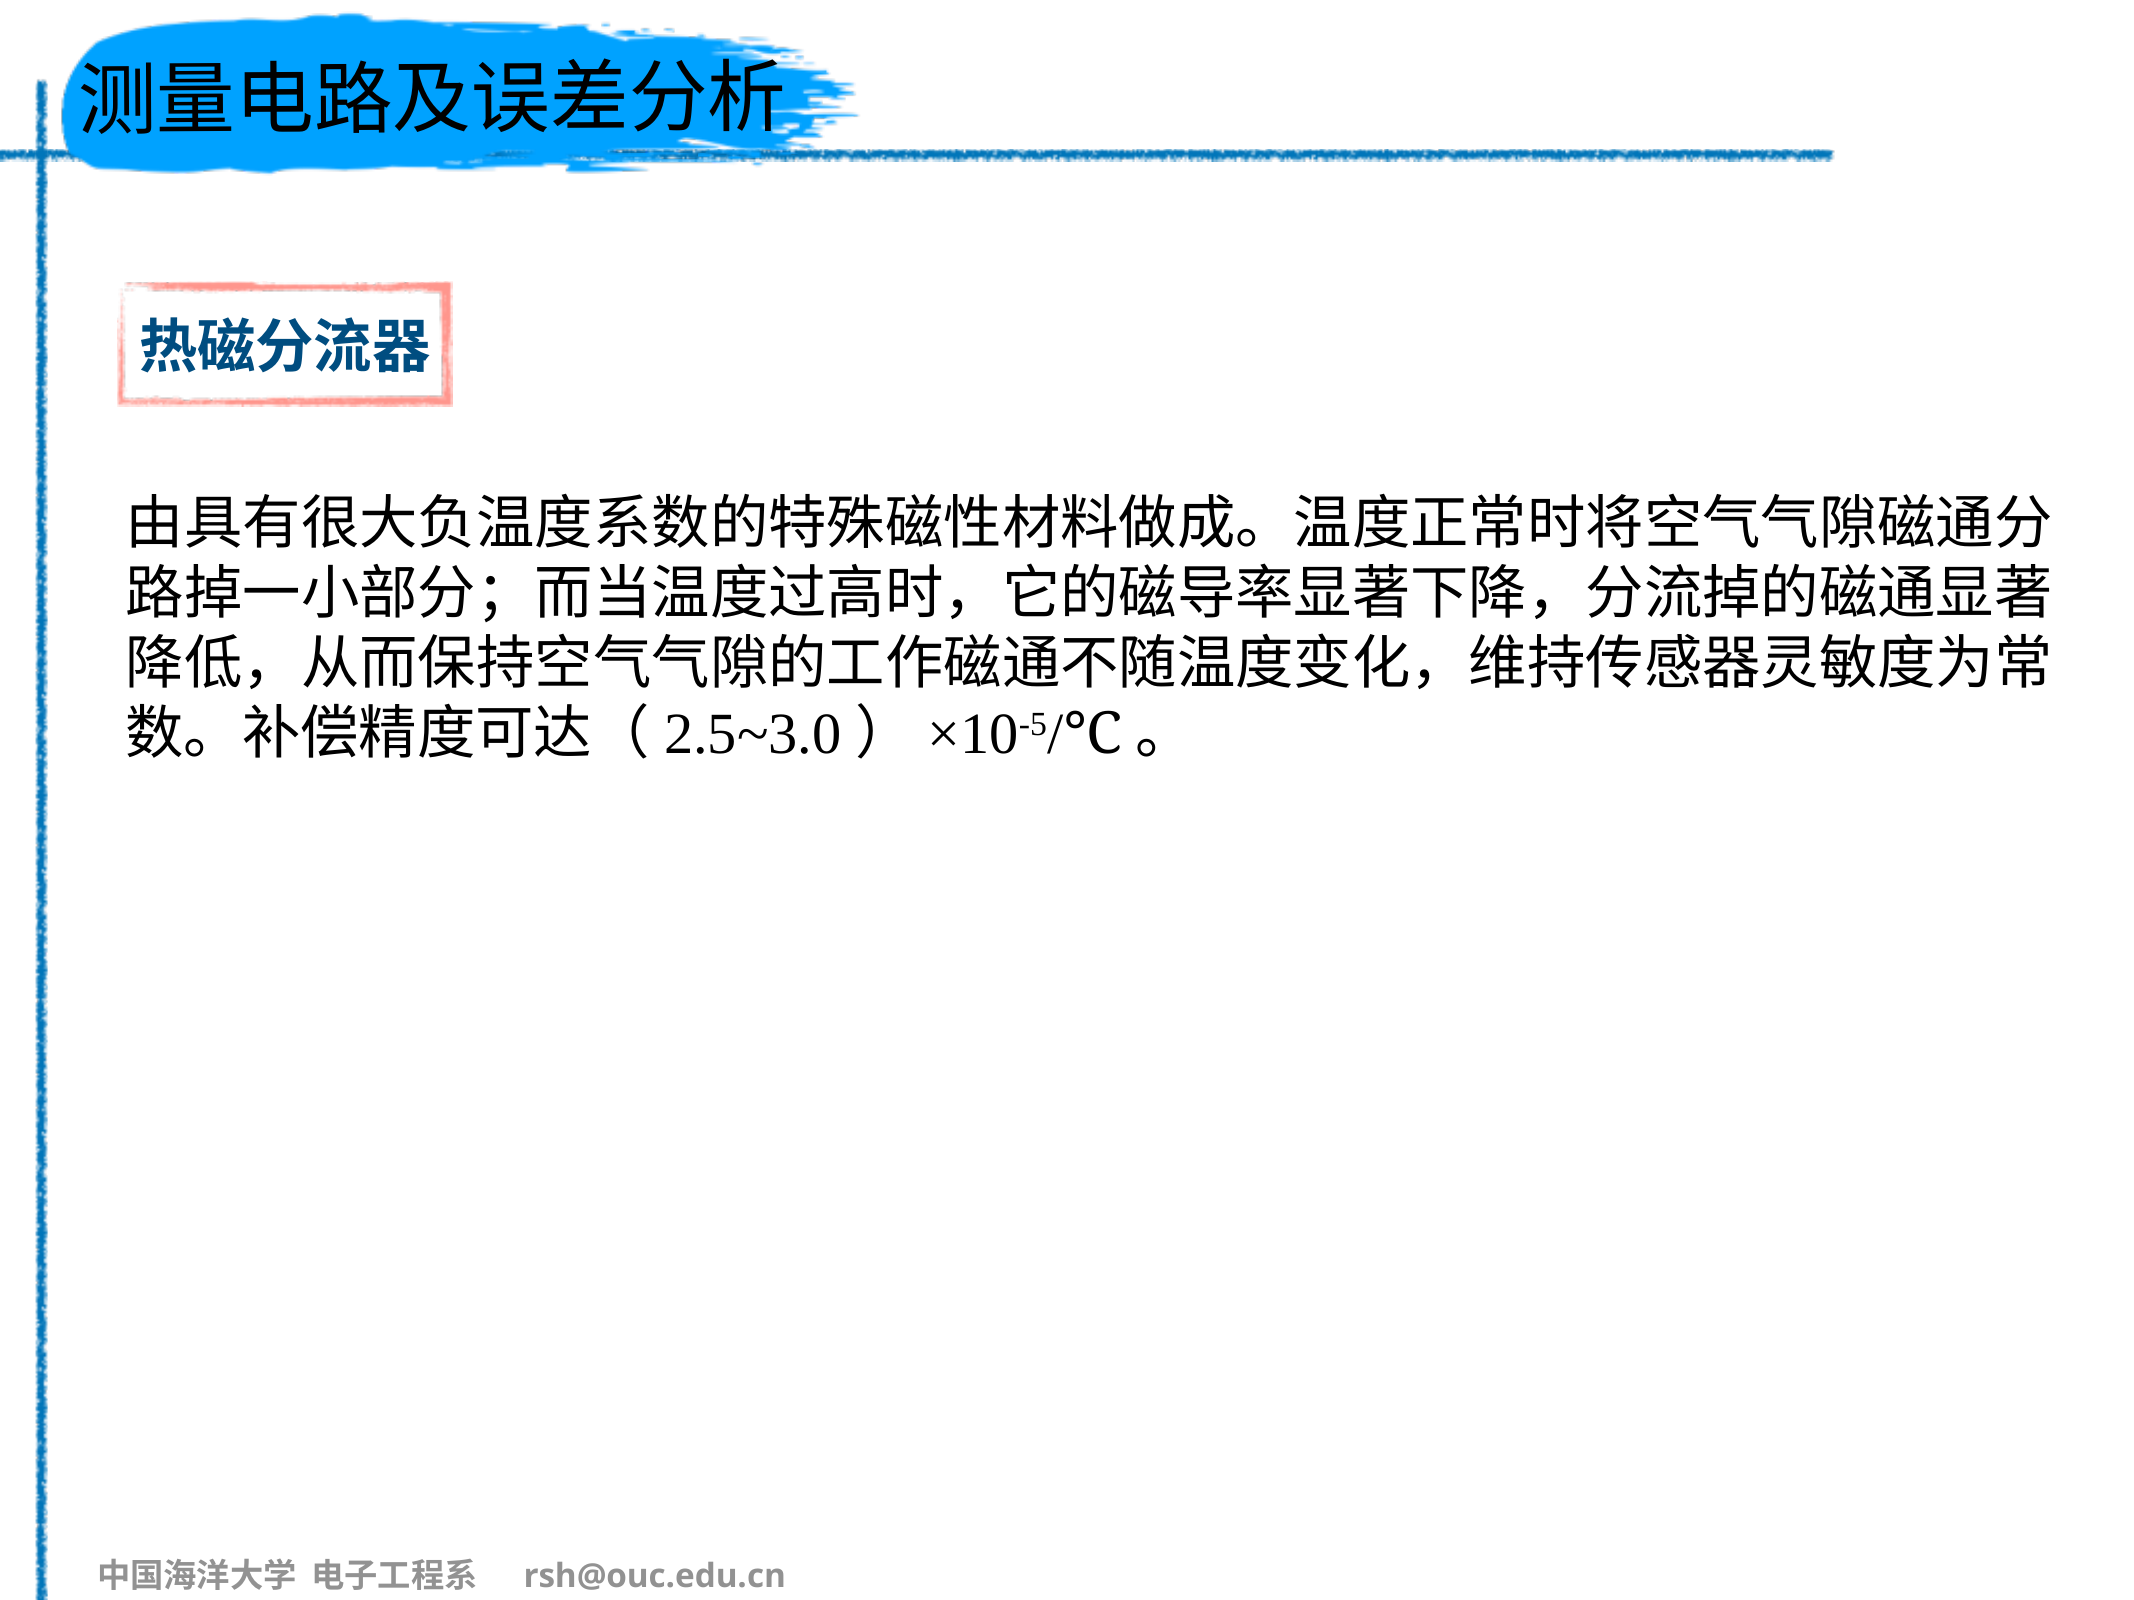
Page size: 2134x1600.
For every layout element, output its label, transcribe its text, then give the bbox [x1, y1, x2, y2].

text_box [117, 280, 454, 407]
picture [798, 10, 1841, 178]
picture [0, 10, 67, 1600]
text_box 由具有很大负温度系数的特殊磁性材料做成。温度正常时将空气气隙磁通分路掉一小部分；而当温度过高时，它的磁导率显著下降，分流掉的磁通显著降低，从而保持空气气隙的工作磁通不随温度变化，维持传感器灵敏度为常数。补偿精度可达（2.5~3.0）×10-5/℃。 [117, 476, 2061, 774]
title 测量电路及误差分析 [66, 0, 799, 188]
